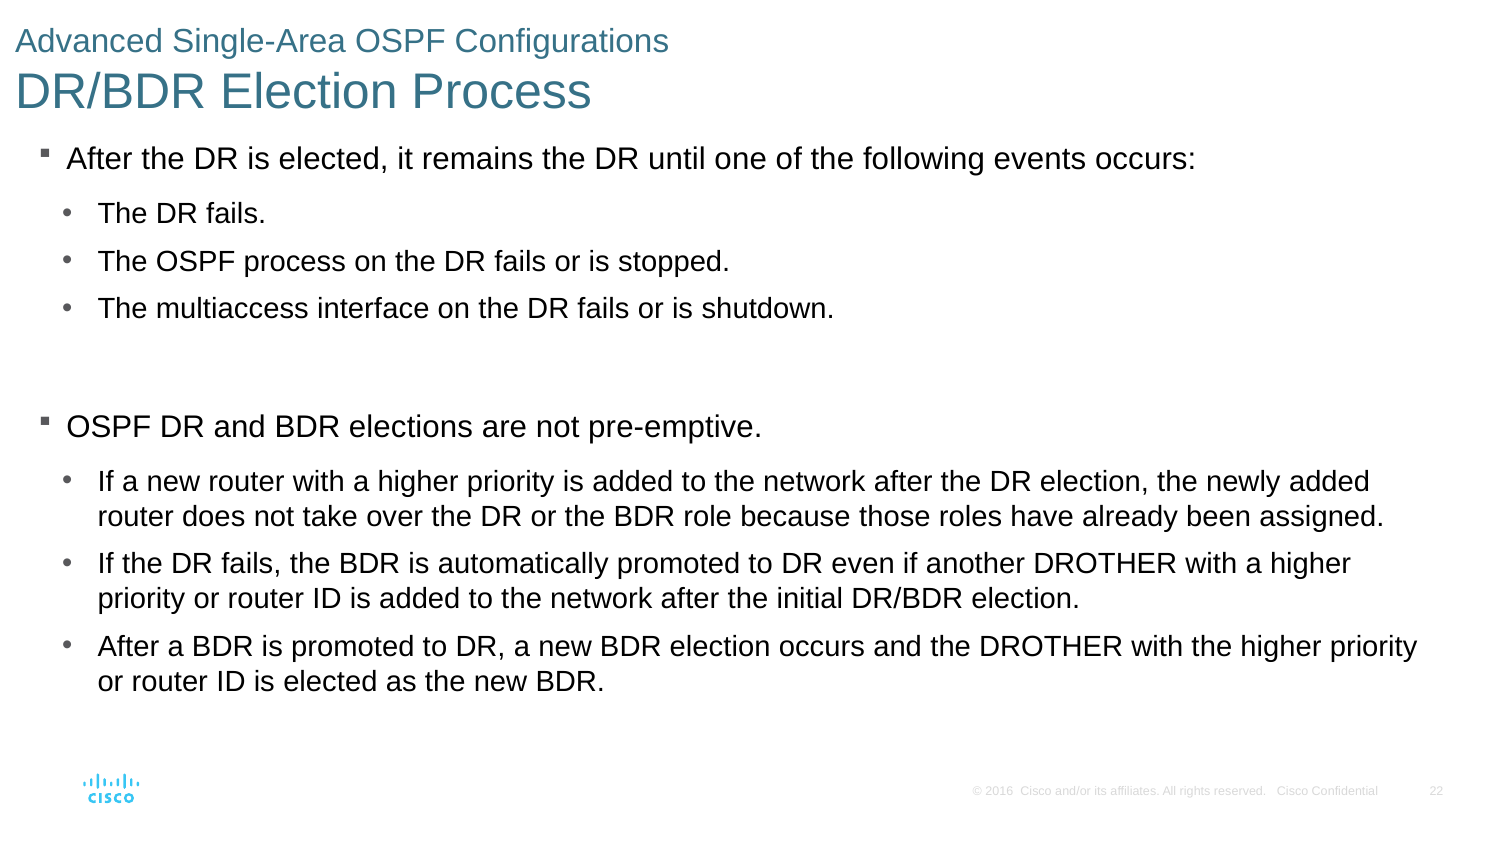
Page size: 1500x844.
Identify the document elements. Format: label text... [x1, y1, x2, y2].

title Advanced Single-Area OSPF Configurations DR/BDR Election Process [0, 6, 1500, 131]
list After the DR is elected, it remains the DR until one of the following events occurs: The DR fails. The OSPF process on the DR fails or is stopped. The multiaccess interface on the DR fails or is shutdown. OSPF DR and BDR elections are not pre-emptive. If a new router with a higher priority is added to the network after the DR election, the newly added router does not take over the DR or the BDR role because those roles have already been assigned. If the DR fails, the BDR is automatically promoted to DR even if another DROTHER with a higher priority or router ID is added to the network after the initial DR/BDR election. After a BDR is promoted to DR, a new BDR election occurs and the DROTHER with the higher priority or router ID is elected as the new BDR. [23, 131, 1476, 813]
